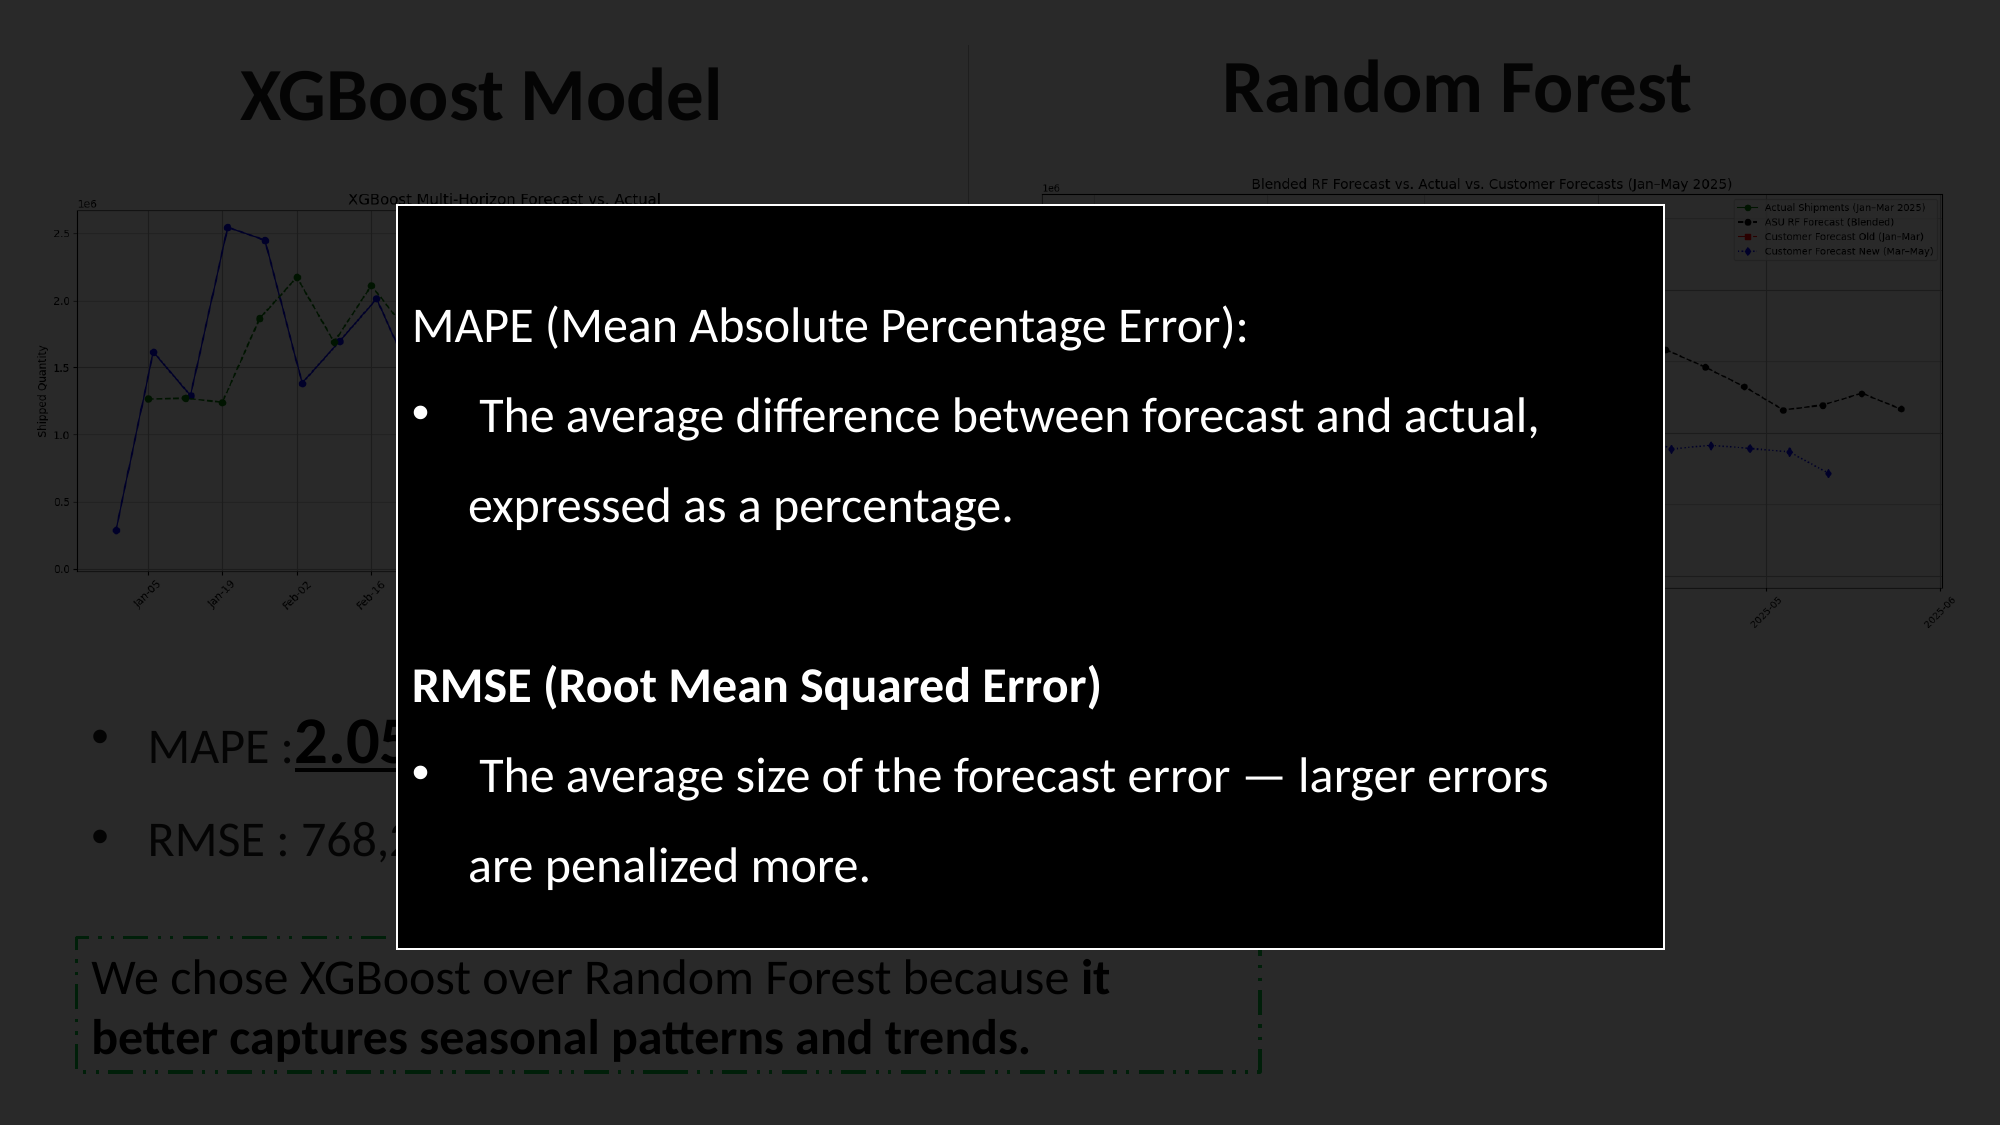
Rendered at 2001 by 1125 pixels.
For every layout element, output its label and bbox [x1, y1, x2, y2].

text_box [0, 0, 2000, 1125]
